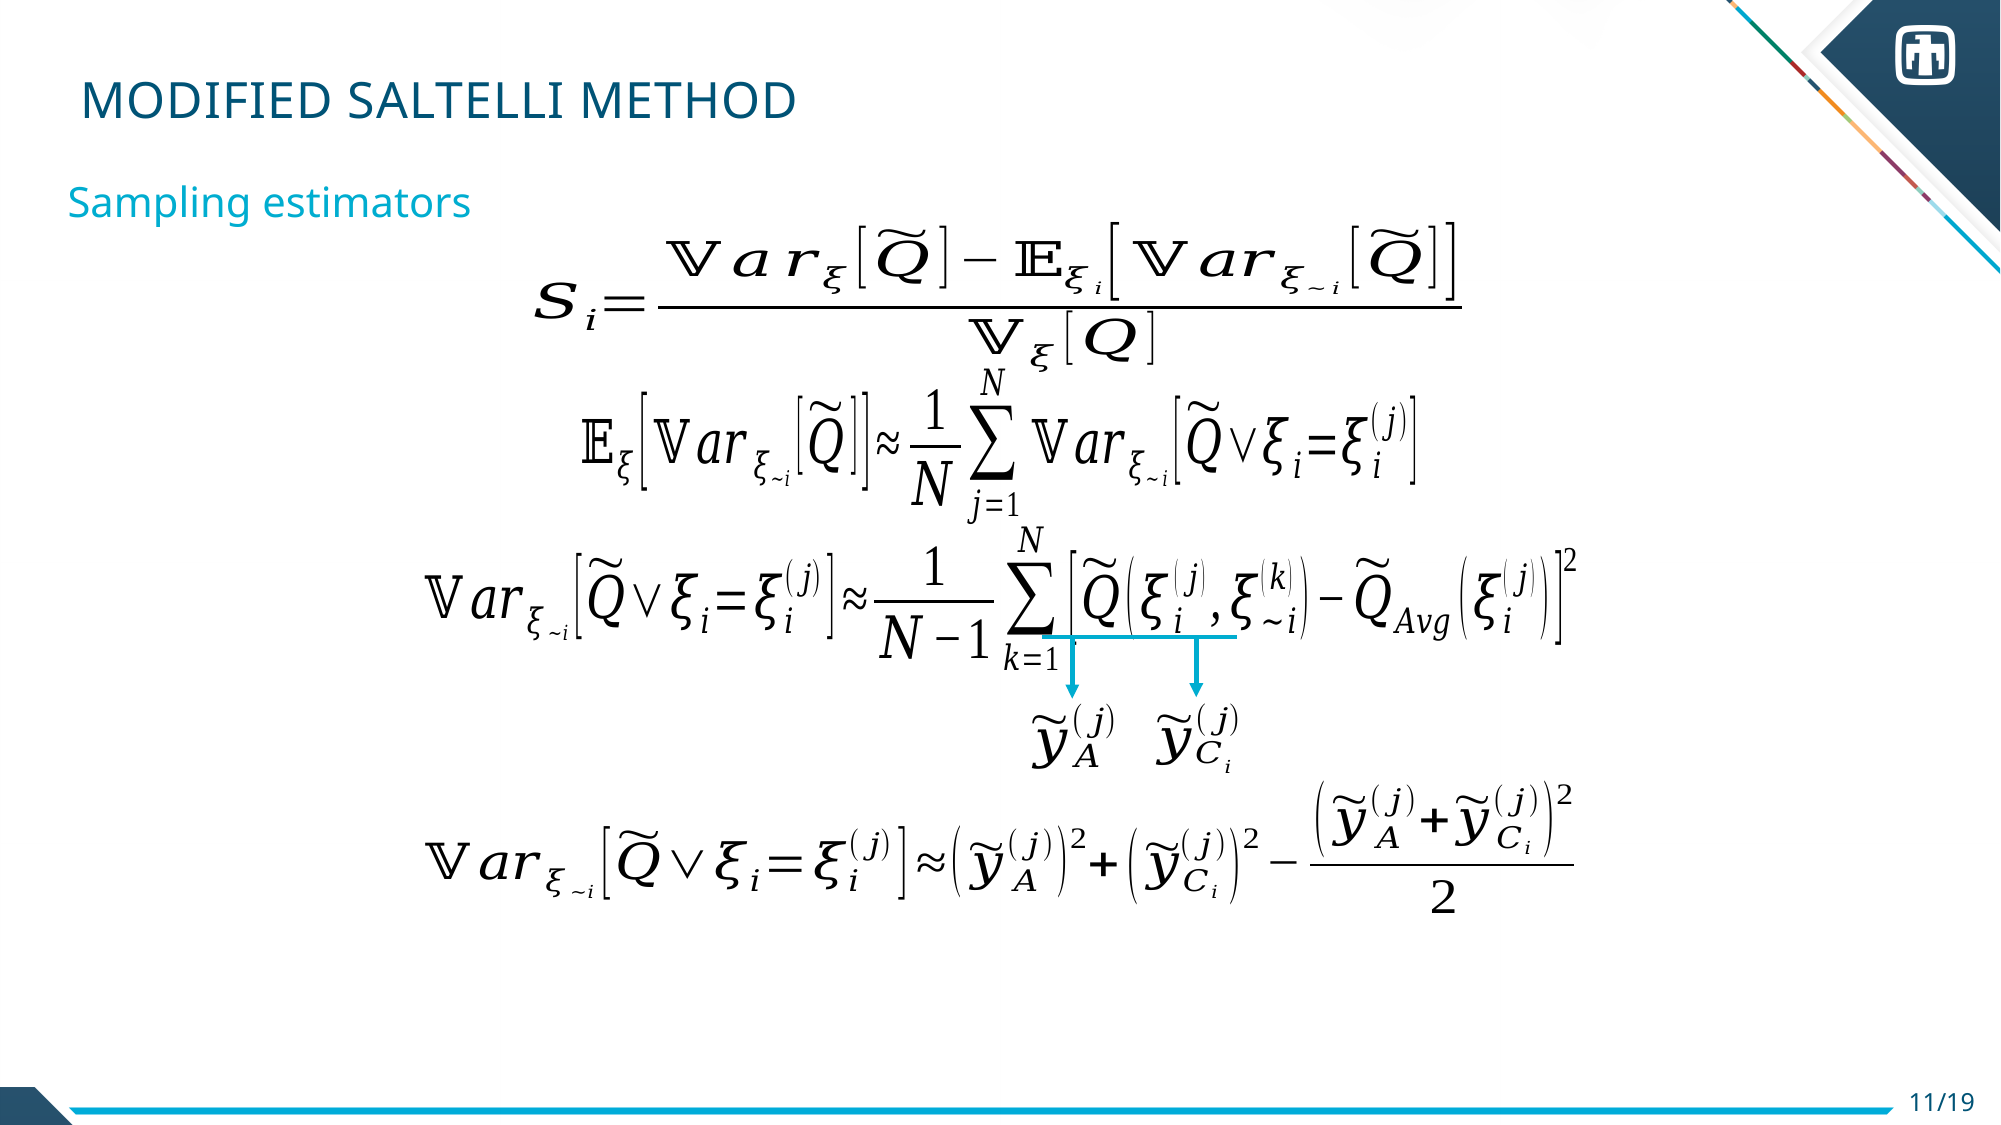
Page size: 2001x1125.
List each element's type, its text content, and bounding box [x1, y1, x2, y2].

title Modified saltelli method [80, 38, 1737, 166]
text_box Sampling estimators [52, 173, 1001, 235]
picture [0, 0, 2001, 1125]
slide_number 11/19 [1893, 1079, 2000, 1125]
